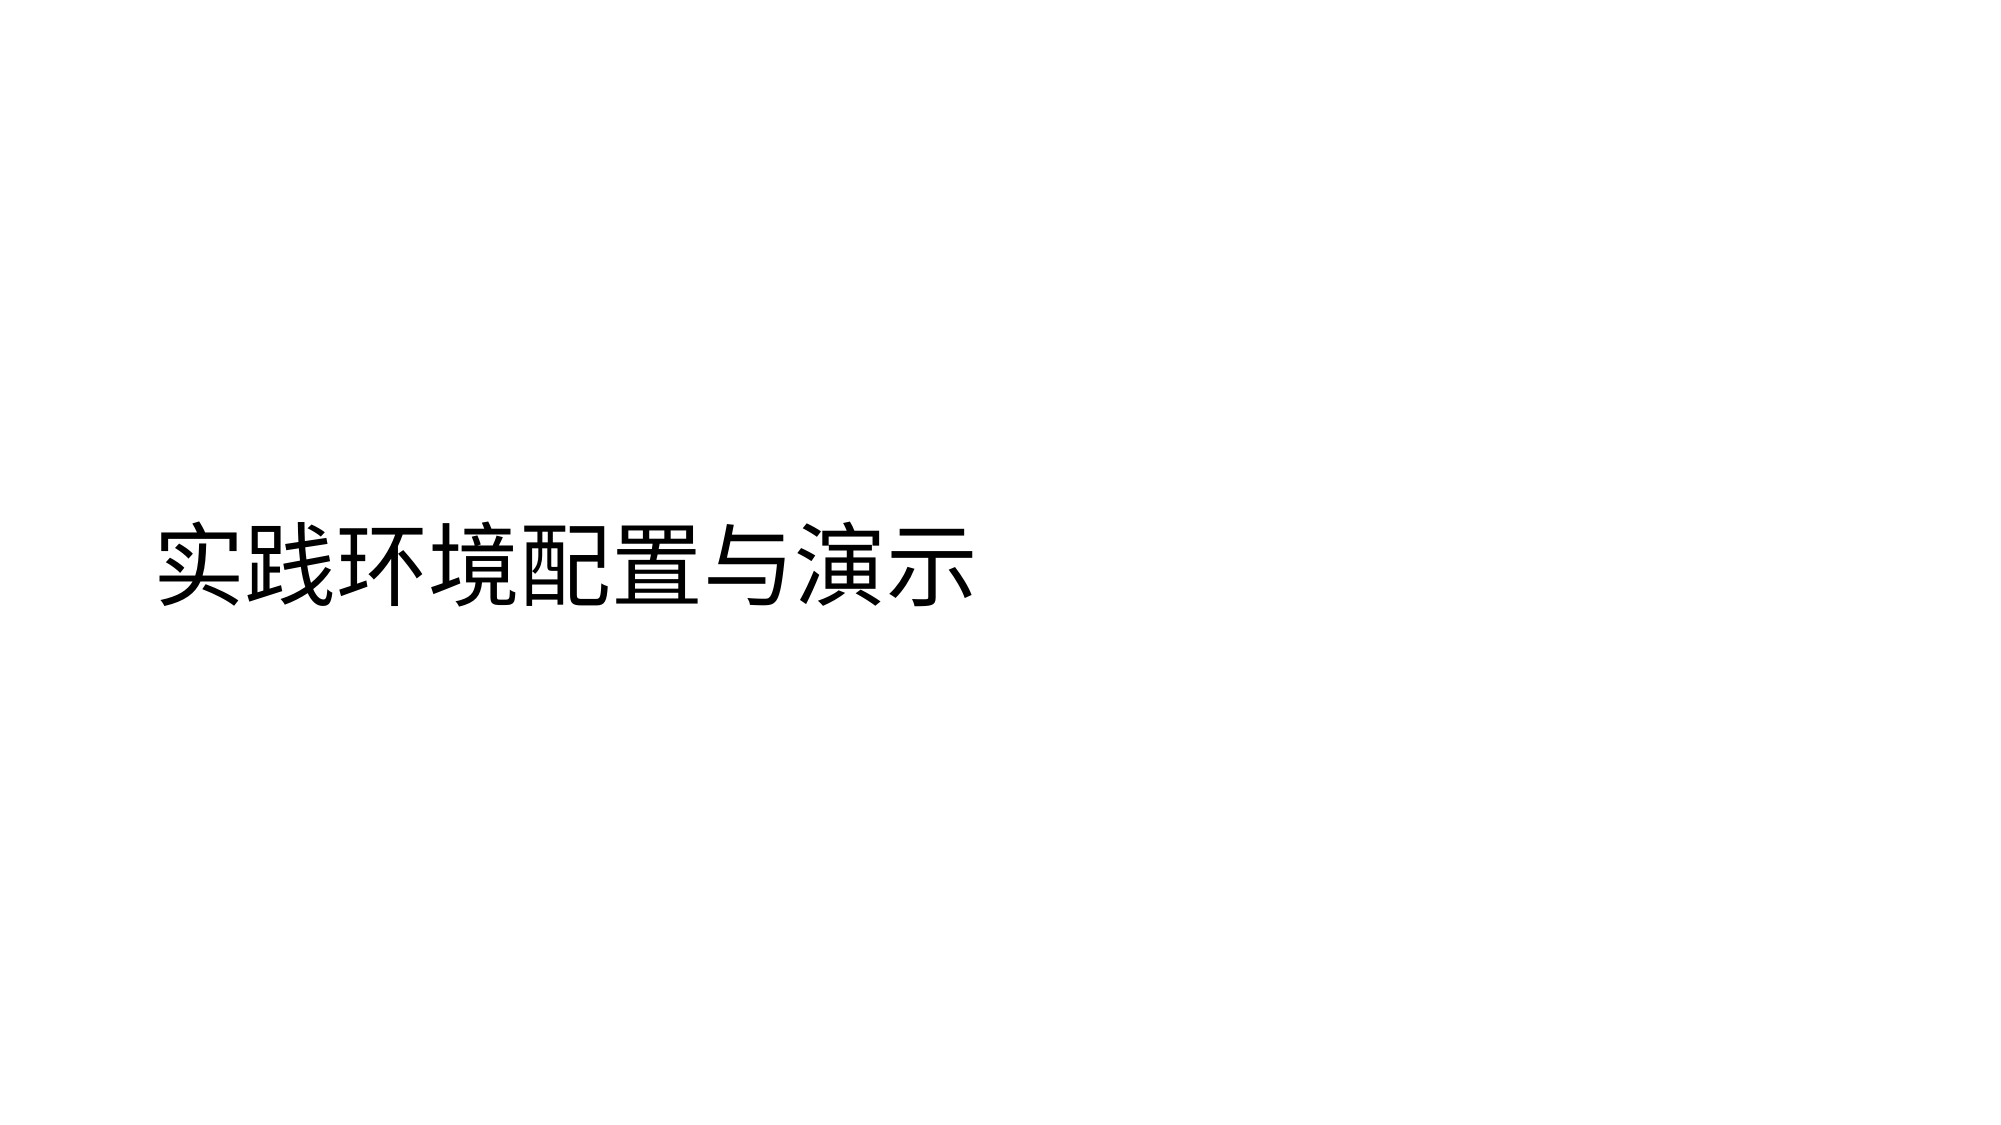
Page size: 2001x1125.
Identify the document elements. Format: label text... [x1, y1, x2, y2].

title 实践环境配置与演示 [138, 461, 1864, 679]
